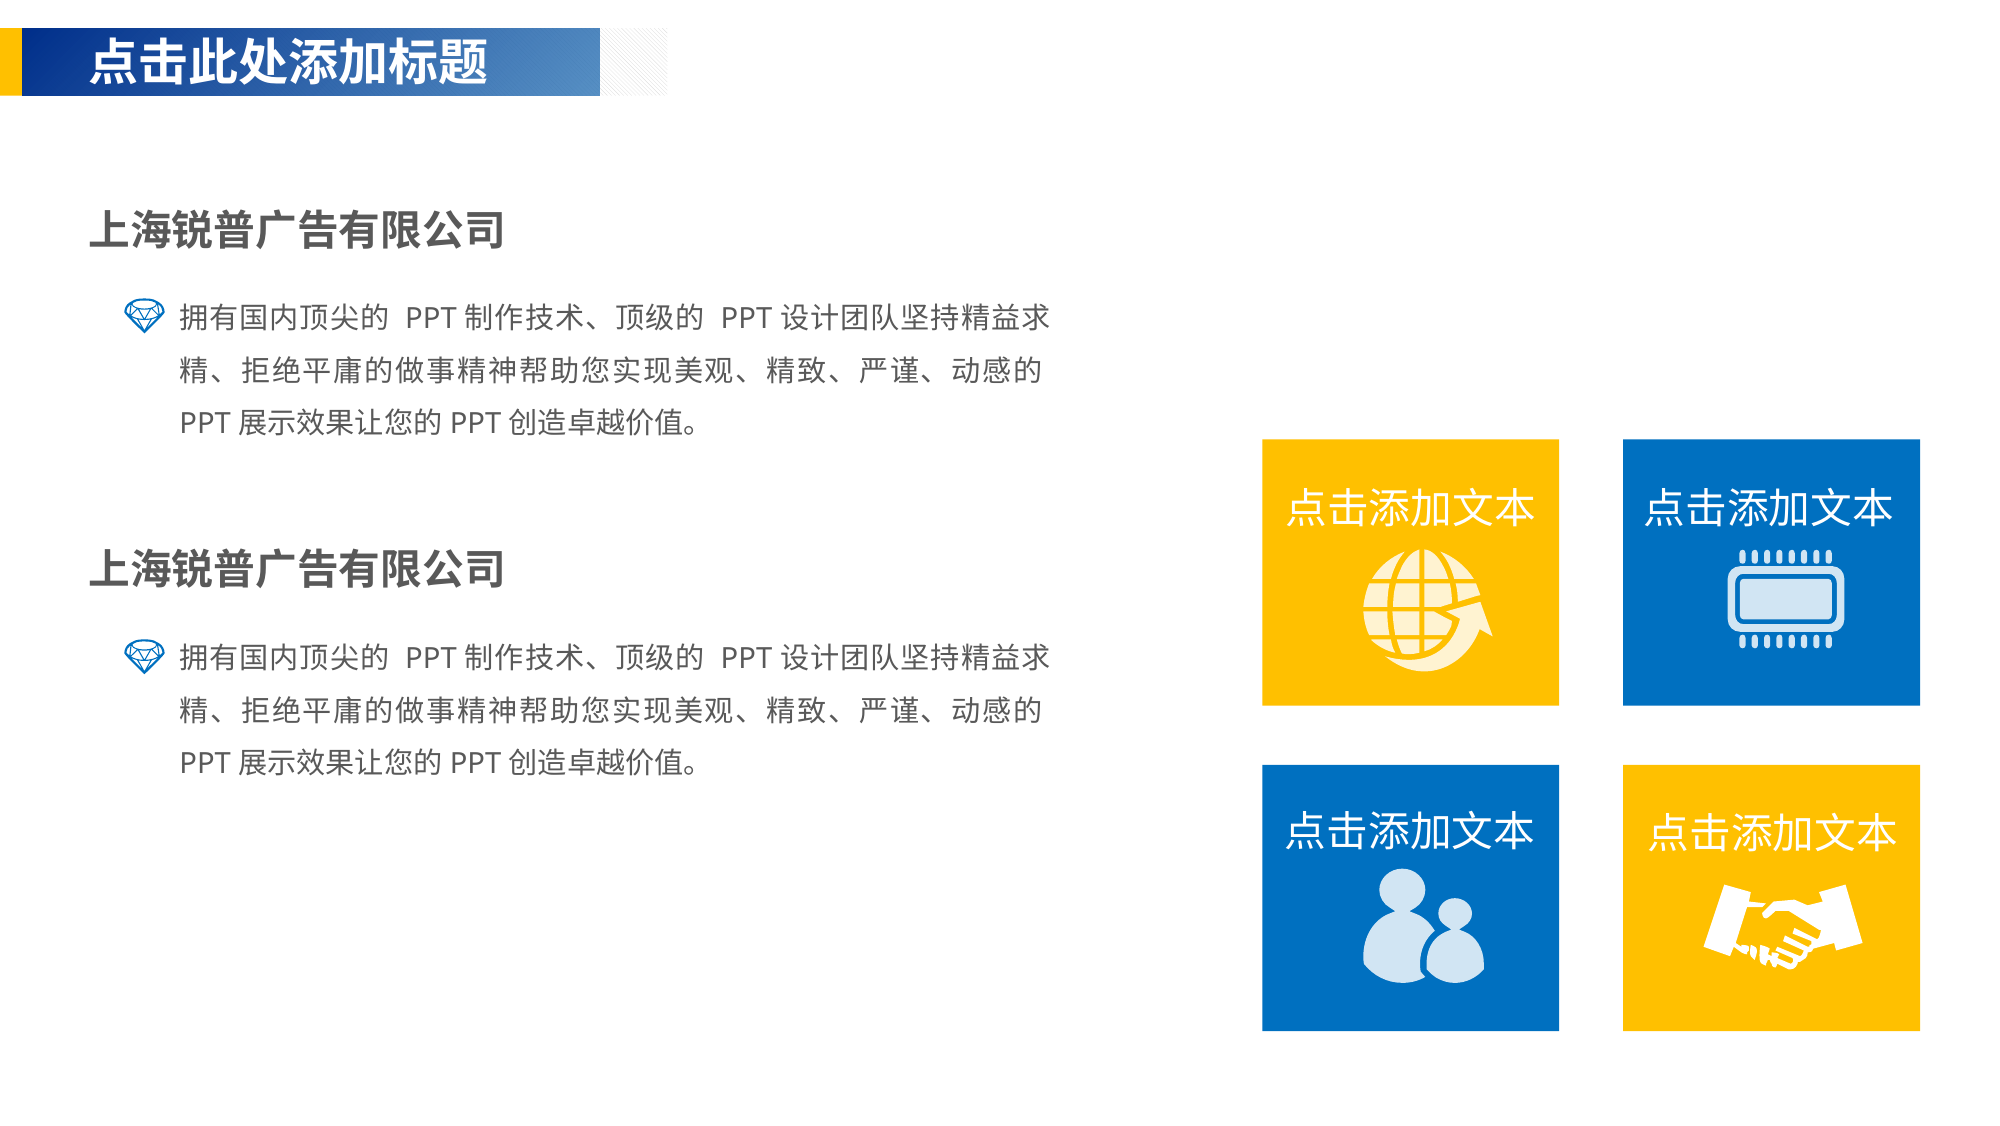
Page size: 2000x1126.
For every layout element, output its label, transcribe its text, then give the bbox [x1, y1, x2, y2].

text_box [0, 27, 23, 97]
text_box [73, 535, 1066, 789]
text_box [22, 28, 668, 96]
text_box 点击此处添加标题 [73, 23, 795, 98]
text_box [1262, 764, 1560, 1032]
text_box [73, 195, 1066, 450]
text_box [1258, 439, 1563, 706]
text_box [1599, 764, 1946, 1032]
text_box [1623, 439, 1921, 706]
